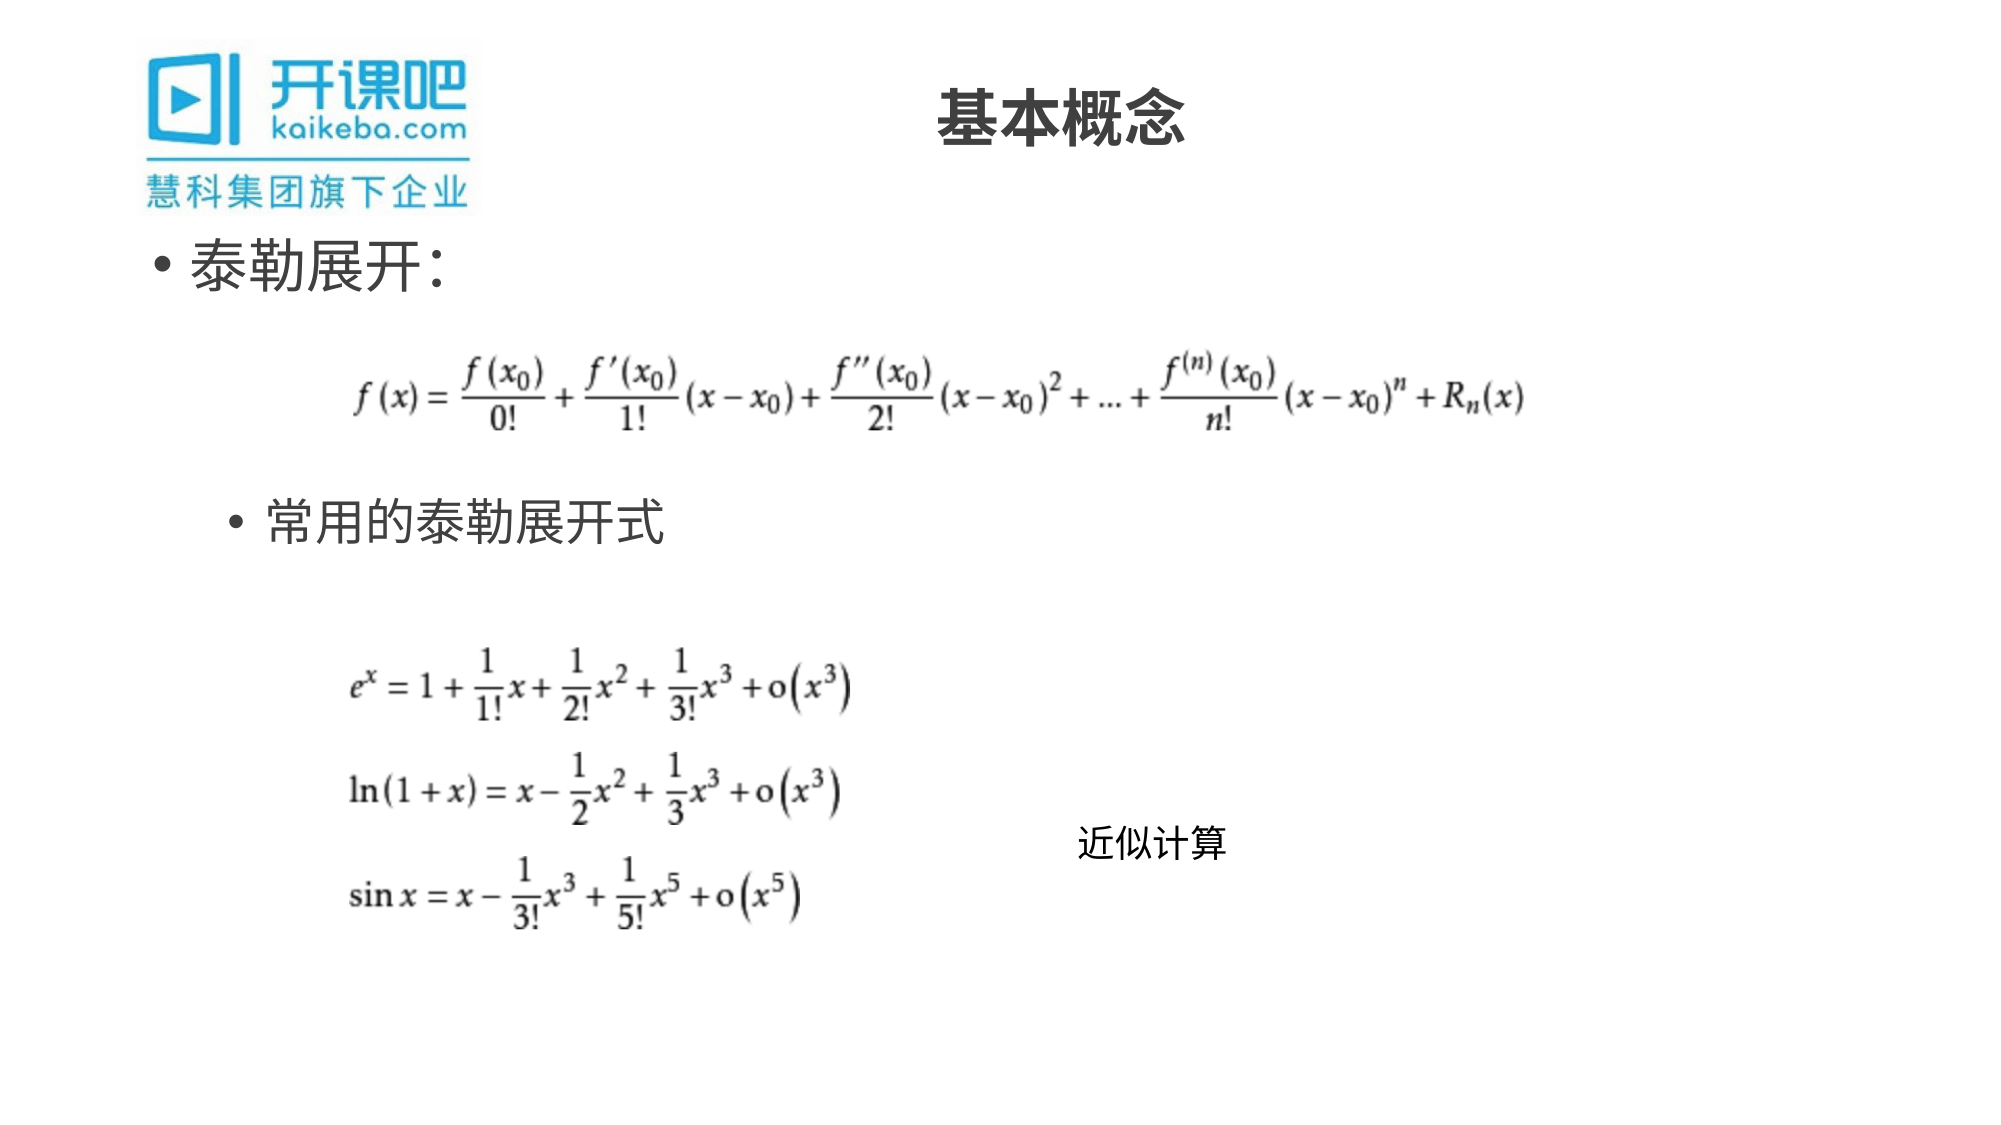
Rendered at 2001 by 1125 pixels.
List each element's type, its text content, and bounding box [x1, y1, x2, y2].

list 泰勒展开： 常用的泰勒展开式 [137, 221, 1863, 1014]
picture [135, 38, 482, 216]
picture [297, 637, 969, 946]
text_box 近似计算 [1063, 812, 1243, 873]
title 基本概念 [548, 71, 1575, 171]
picture [297, 300, 1553, 464]
